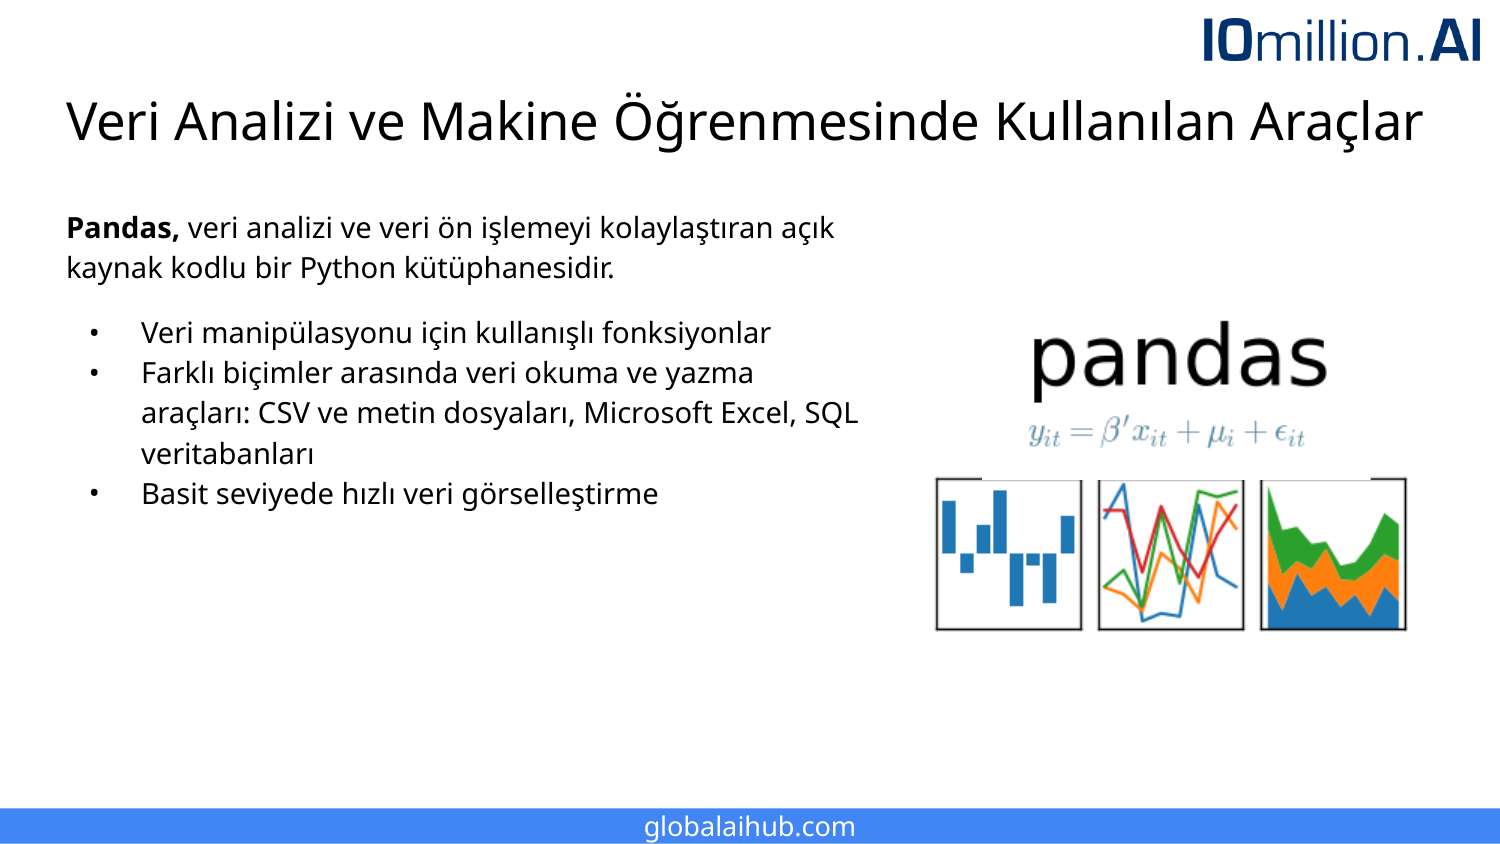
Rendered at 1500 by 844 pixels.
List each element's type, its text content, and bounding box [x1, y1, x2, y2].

picture [920, 291, 1432, 647]
picture [1204, 18, 1480, 61]
title Veri Analizi ve Makine Öğrenmesinde Kullanılan Araçlar [51, 72, 1449, 167]
list Pandas, veri analizi ve veri ön işlemeyi kolaylaştıran açık kaynak kodlu bir Python kütüphanesidir. Veri manipülasyonu için kullanışlı fonksiyonlar Farklı biçimler arasında veri okuma ve yazma araçları: CSV ve metin dosyaları, Microsoft Excel, SQL veritabanları Basit seviyede hızlı veri görselleştirme [51, 189, 887, 750]
